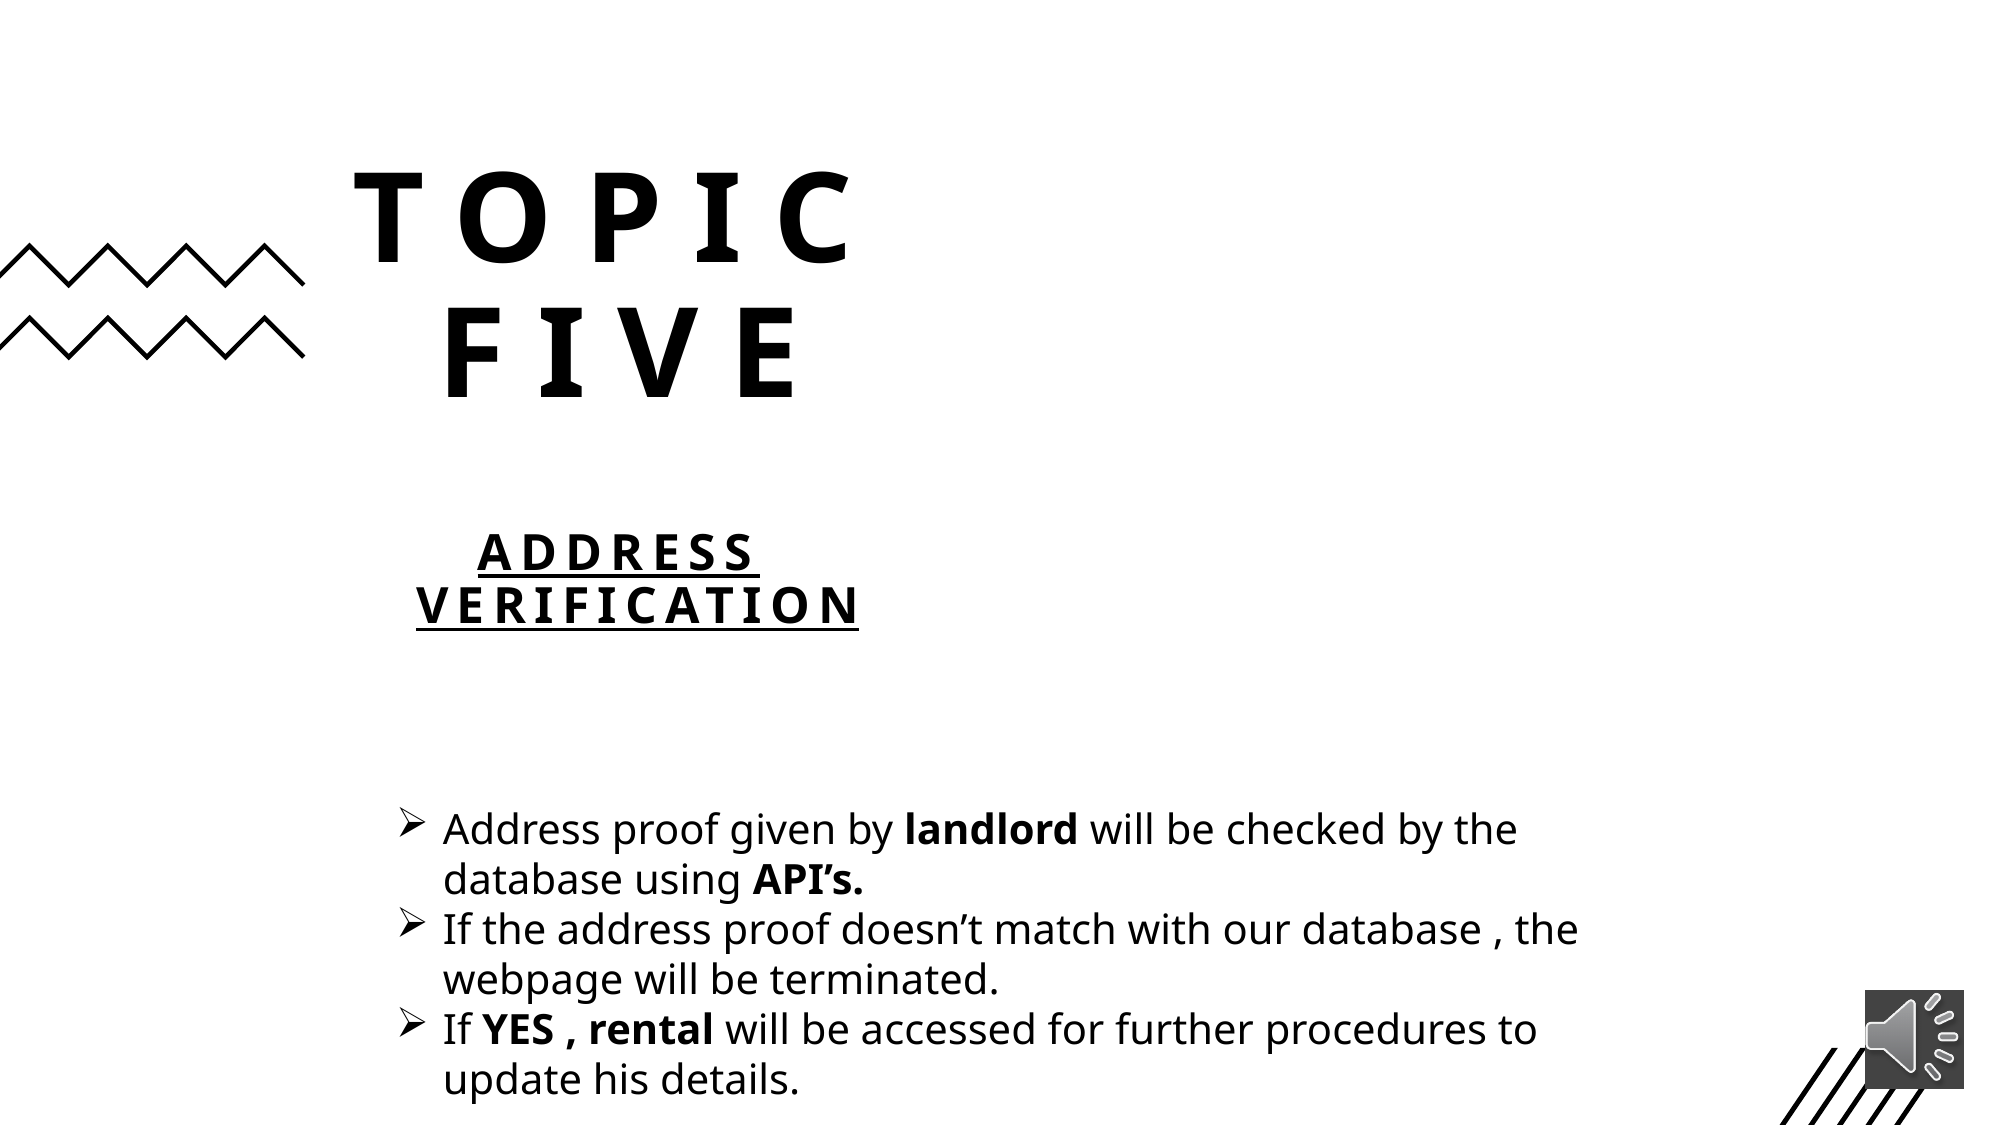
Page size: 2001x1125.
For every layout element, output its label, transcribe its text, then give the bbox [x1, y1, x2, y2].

picture [1864, 989, 1965, 1090]
title TOPIC FIVE [288, 53, 949, 519]
subtitle ADDRESS VERIFICATION [288, 519, 949, 646]
text_box Address proof given by landlord will be checked by the database using API’s. If the address proof doesn’t match with our database , the webpage will be terminated. If YES , rental will be accessed for further procedures to update his details. [381, 795, 1641, 1111]
